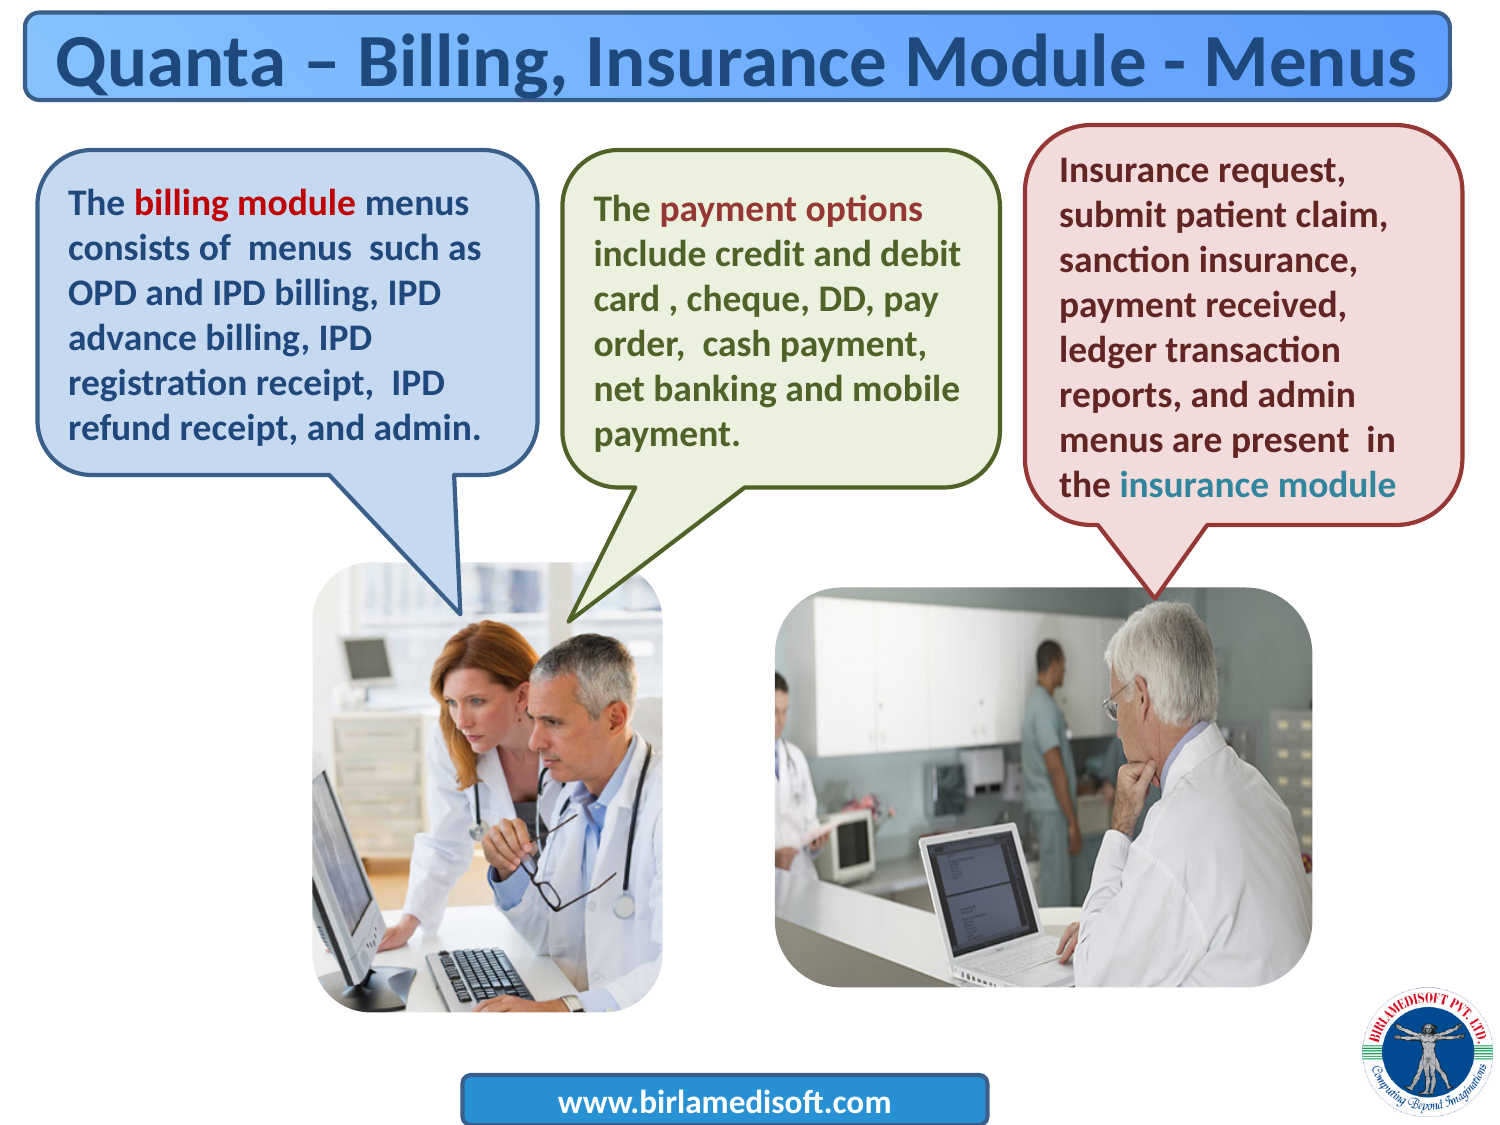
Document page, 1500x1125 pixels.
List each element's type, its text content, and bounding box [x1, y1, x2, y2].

text_box www.birlamedisoft.com [460, 1072, 990, 1125]
text_box [772, 585, 1315, 990]
text_box [310, 560, 665, 1015]
text_box Insurance request, submit patient claim, sanction insurance, payment received, ledger transaction reports, and admin menus are present in the insurance module [1022, 122, 1465, 601]
text_box The billing module menus consists of menus such as OPD and IPD billing, IPD advance billing, IPD registration receipt, IPD refund receipt, and admin. [35, 147, 540, 617]
text_box Quanta – Billing, Insurance Module - Menus [22, 10, 1453, 103]
picture [1362, 987, 1493, 1118]
text_box The payment options include credit and debit card , cheque, DD, pay order, cash payment, net banking and mobile payment. [560, 147, 1003, 624]
